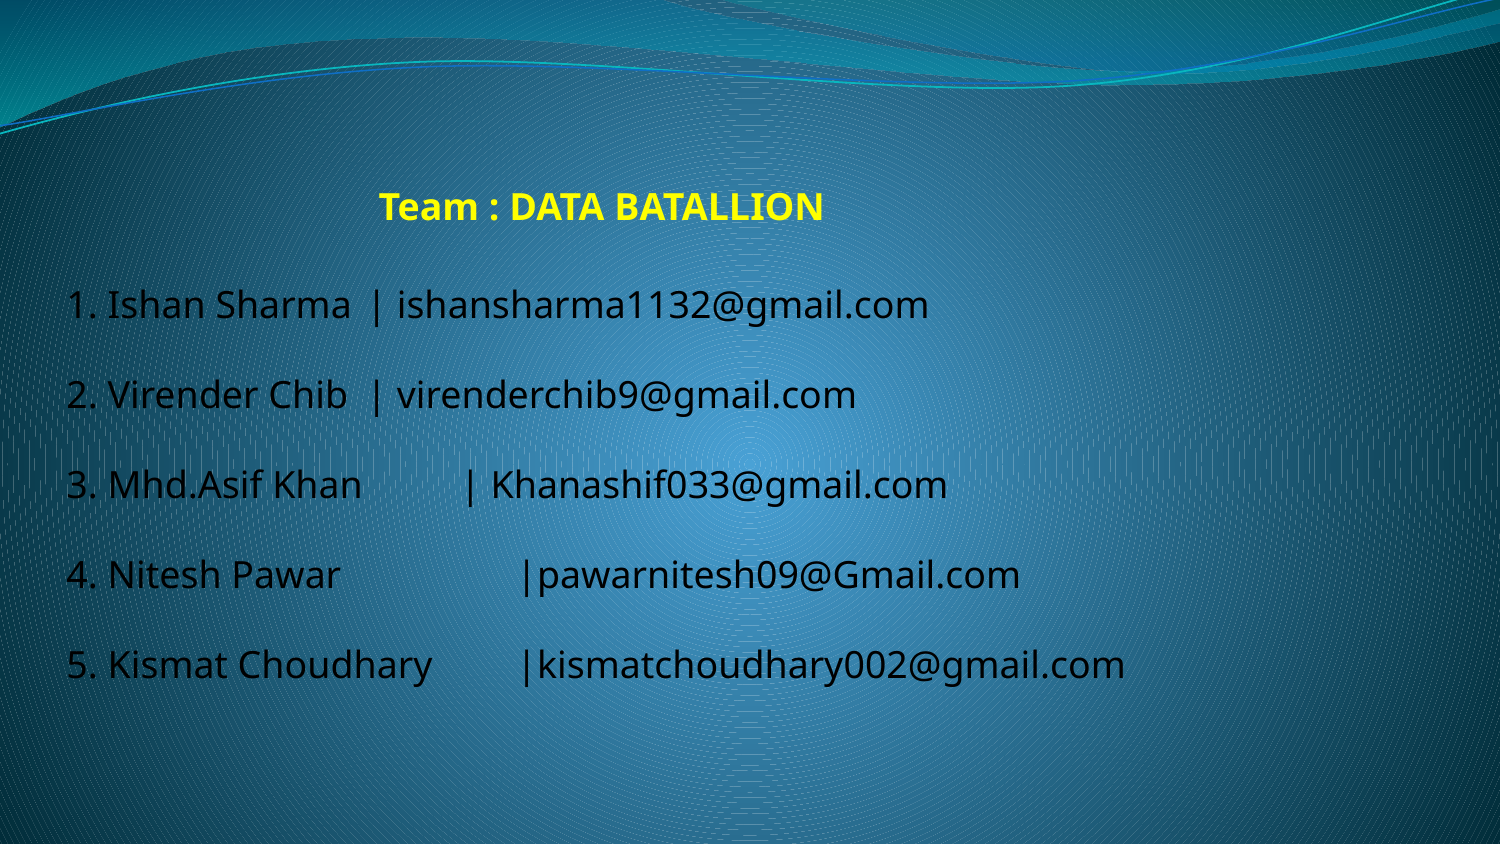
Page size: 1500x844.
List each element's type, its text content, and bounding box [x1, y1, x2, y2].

title [51, 83, 1449, 705]
text_box Team : DATA BATALLION 1. Ishan Sharma | ishansharma1132@gmail.com 2. Virender Chib | virenderchib9@gmail.com 3. Mhd.Asif Khan | Khanashif033@gmail.com 4. Nitesh Pawar |pawarnitesh09@Gmail.com 5. Kismat Choudhary |kismatchoudhary002@gmail.com [51, 138, 1197, 739]
